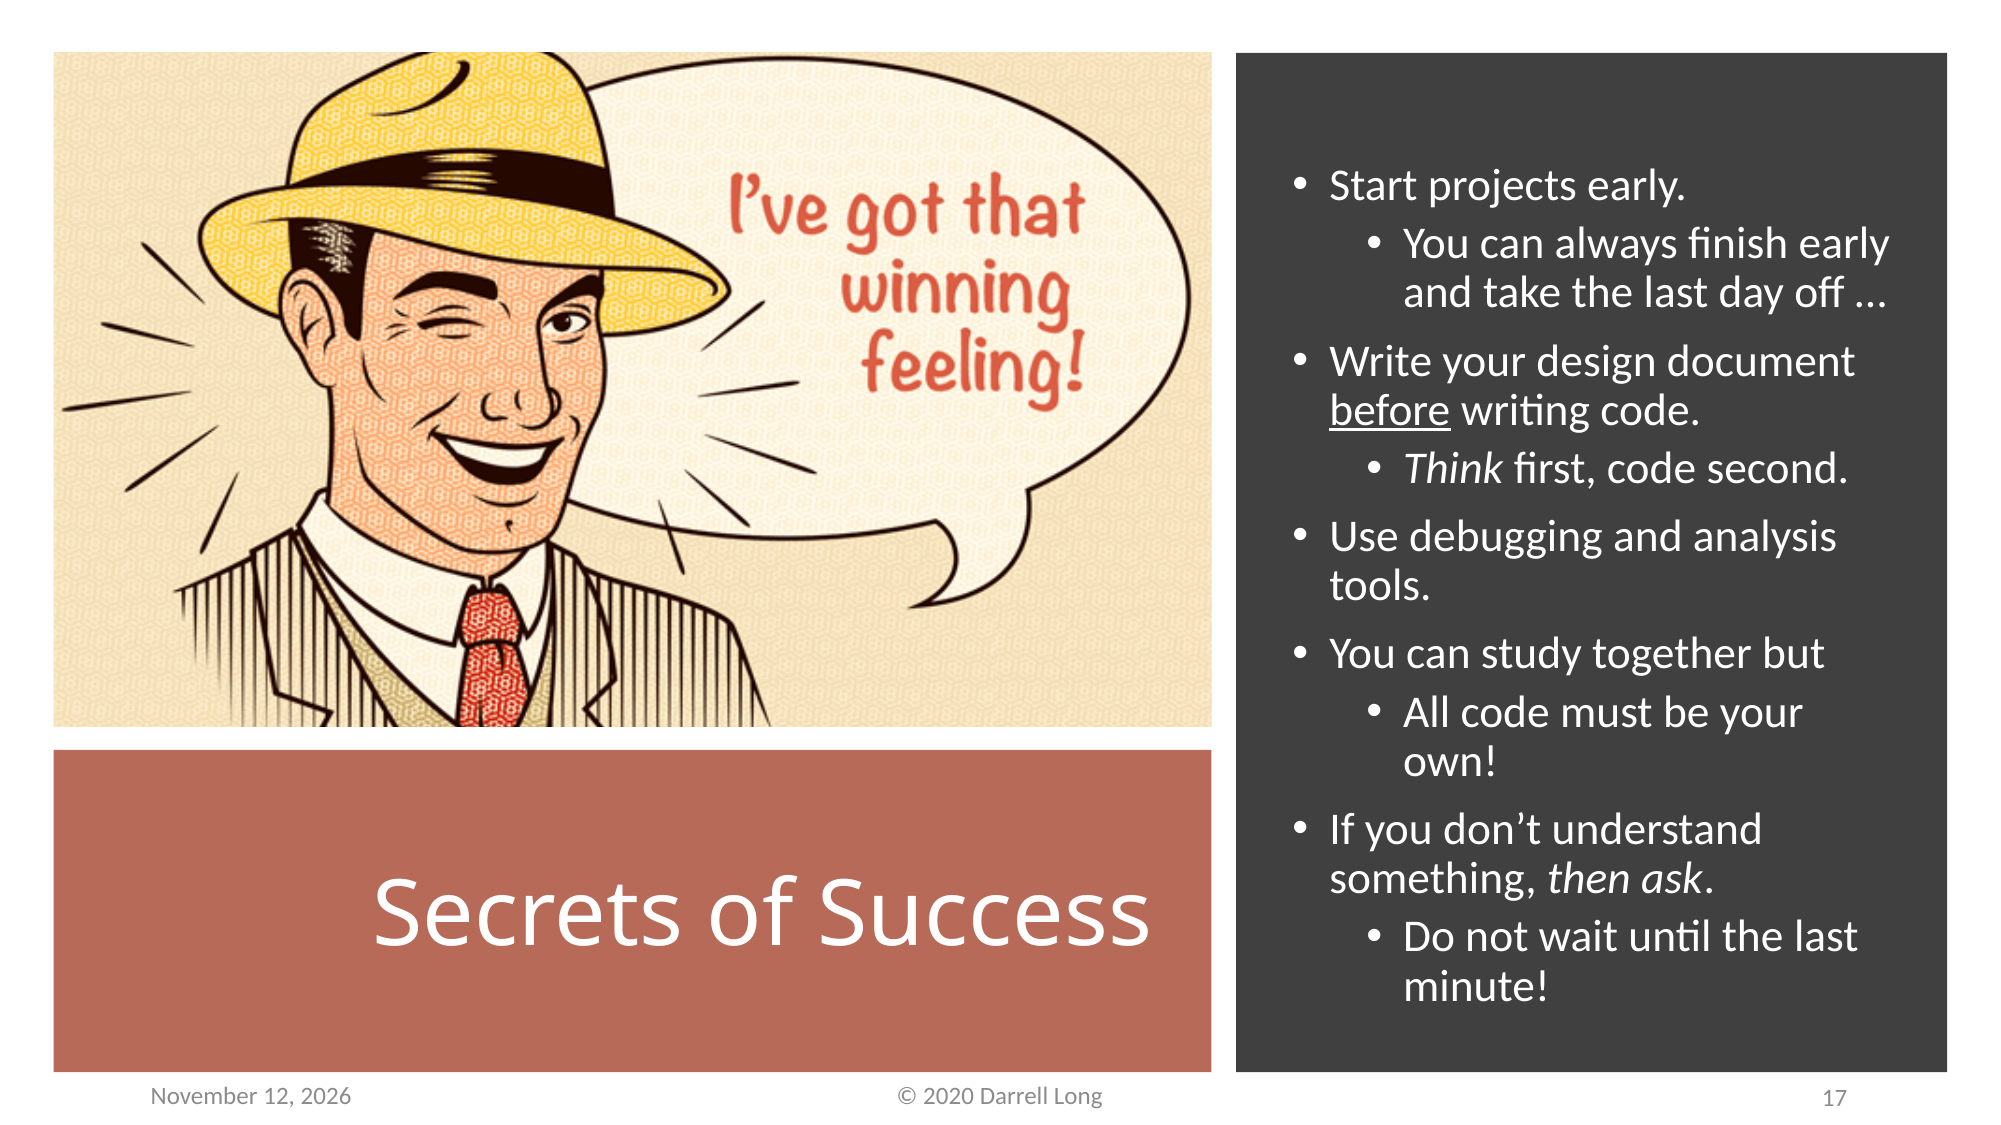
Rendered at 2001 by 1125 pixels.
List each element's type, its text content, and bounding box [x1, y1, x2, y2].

text_box [53, 749, 1212, 1073]
text_box [1235, 52, 1948, 1073]
title Secrets of Success [85, 782, 1168, 1049]
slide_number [135, 1065, 586, 1125]
slide_number 17 [1412, 1066, 1863, 1125]
list Start projects early. You can always finish early and take the last day off … Write your design document before writing code. Think first, code second. Use debugging and analysis tools. You can study together but All code must be your own! If you don’t understand something, then ask. Do not wait until the last minute! [1277, 150, 1914, 1022]
footer © 2020 Darrell Long [637, 1065, 1363, 1125]
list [53, 52, 1212, 727]
